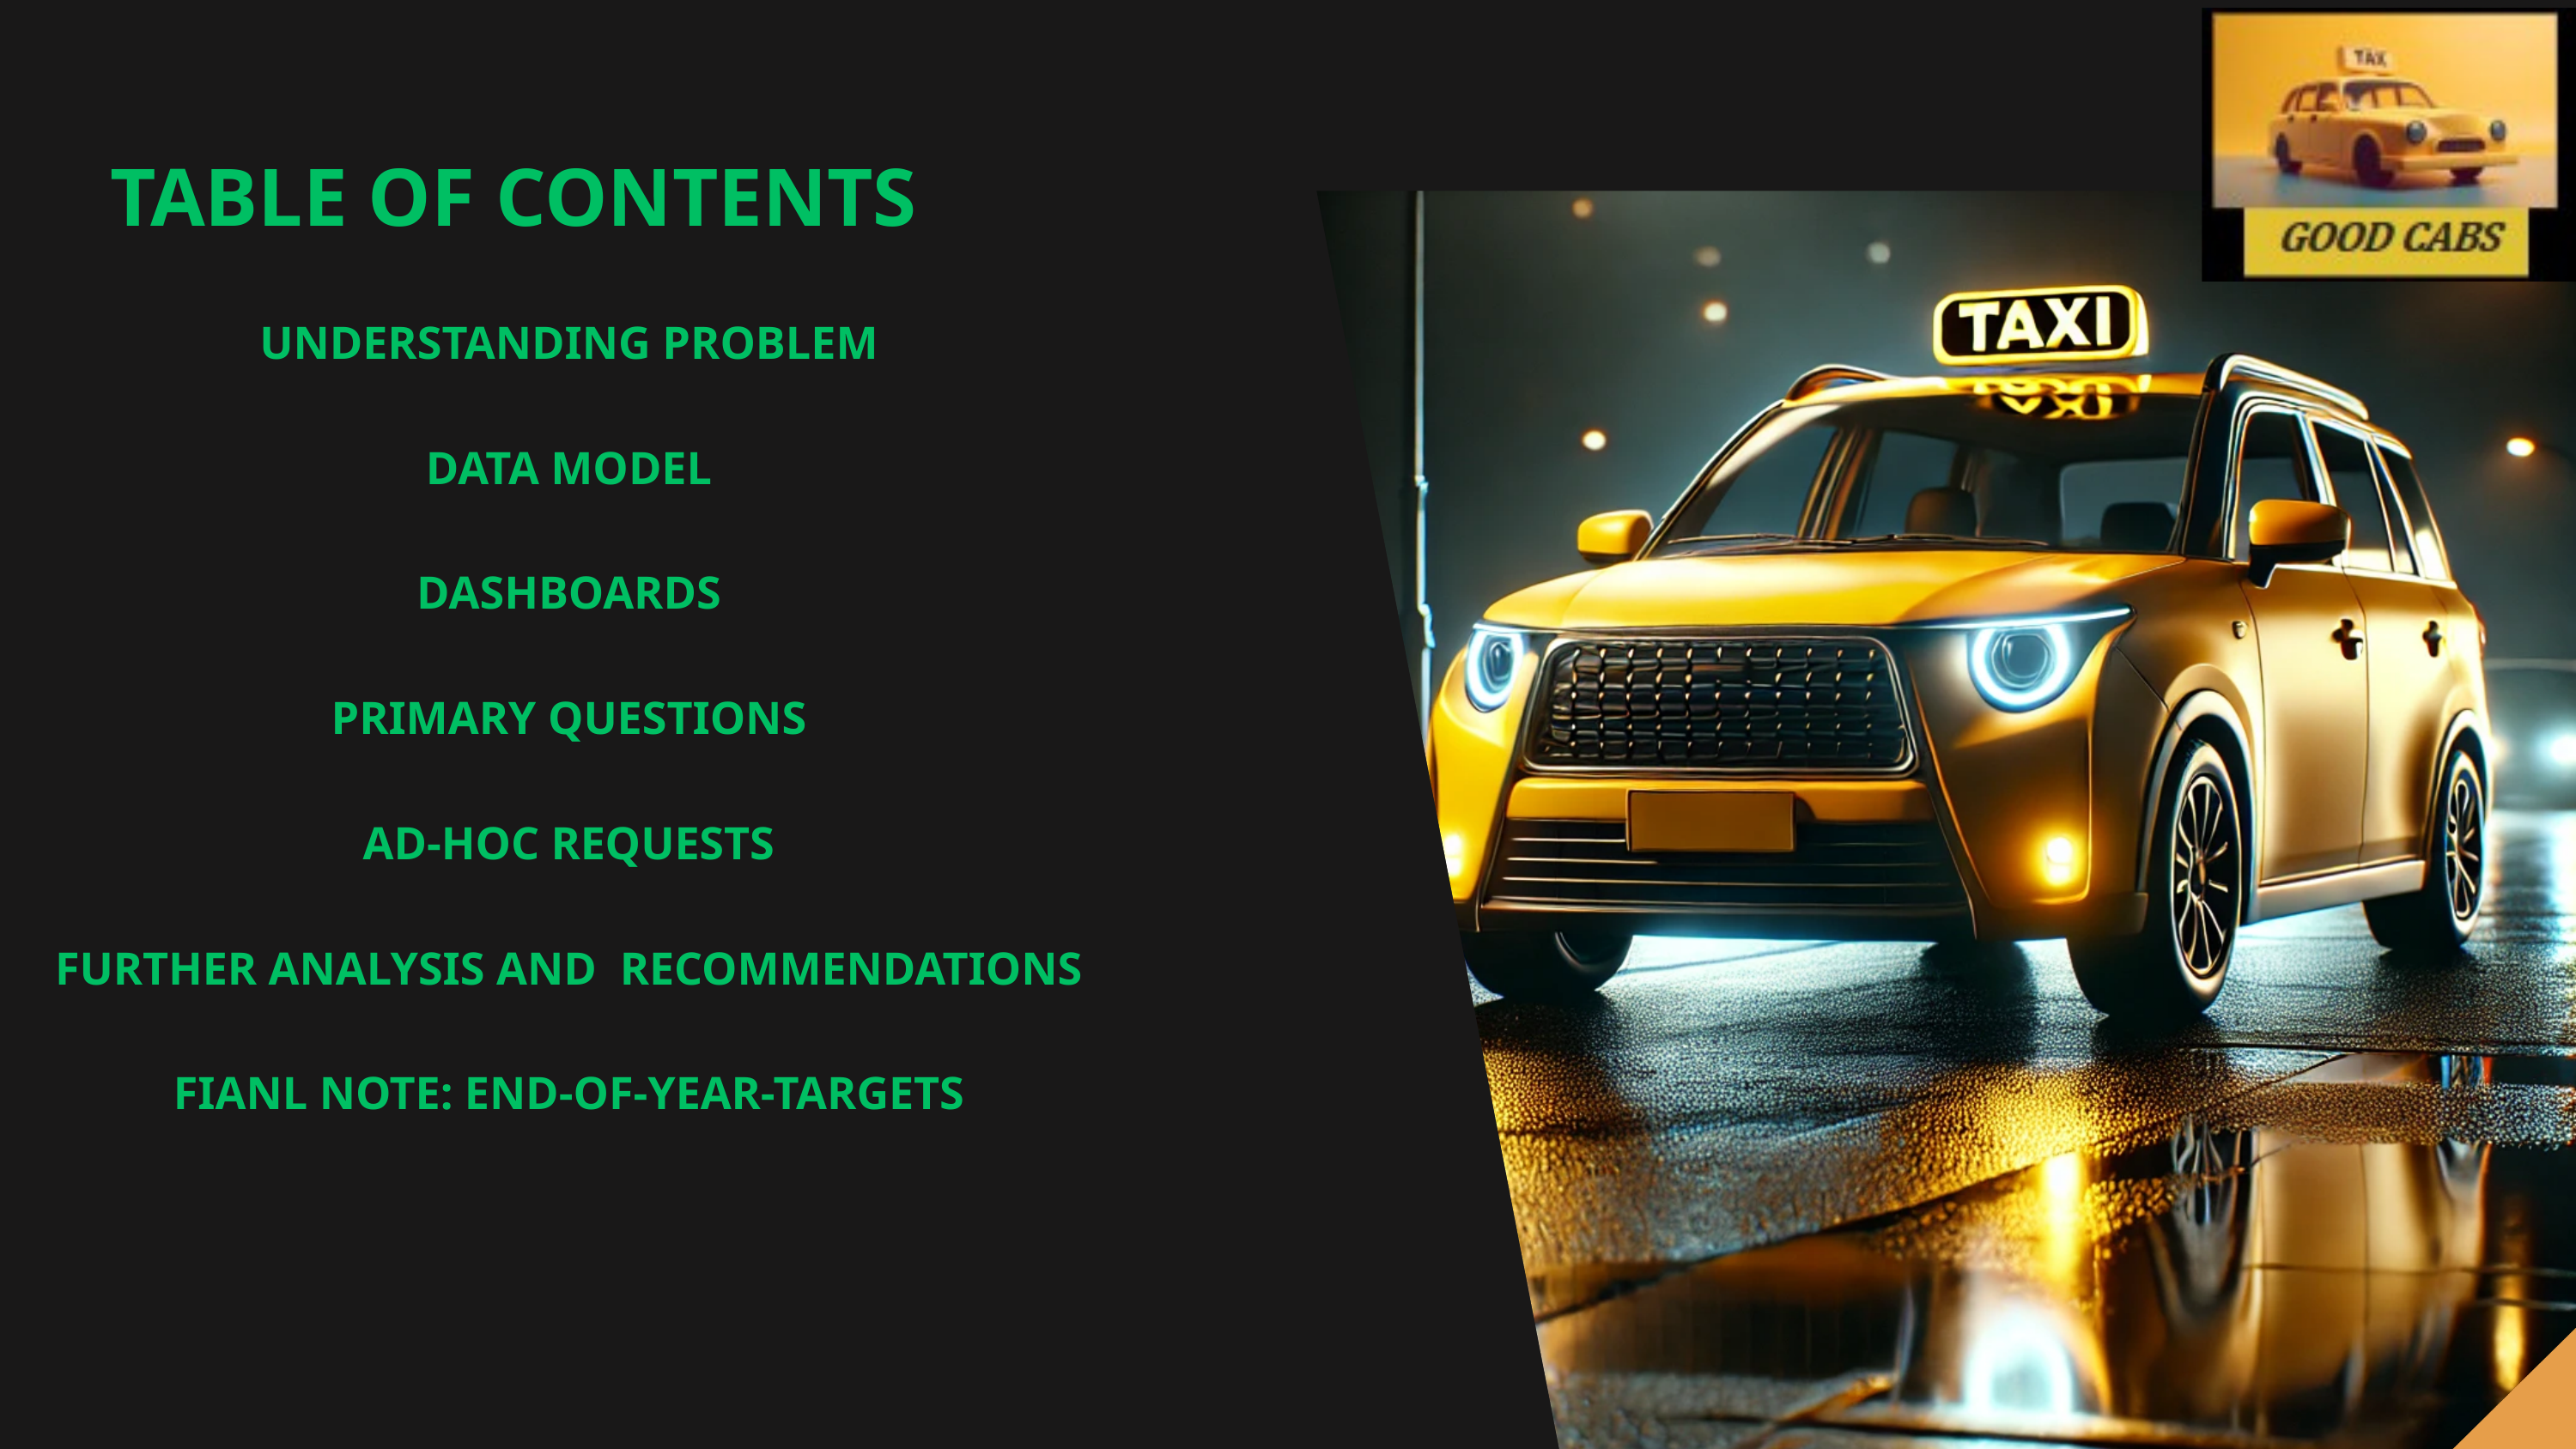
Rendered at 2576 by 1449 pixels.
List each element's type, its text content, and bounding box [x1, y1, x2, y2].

text_box [2202, 8, 2576, 189]
text_box TABLE OF CONTENTS [110, 141, 1028, 242]
text_box UNDERSTANDING PROBLEM DATA MODEL DASHBOARDS PRIMARY QUESTIONS AD-HOC REQUESTS FURTHER ANALYSIS AND RECOMMENDATIONS FIANL NOTE: END-OF-YEAR-TARGETS [46, 305, 1091, 1244]
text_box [1316, 191, 2576, 1449]
